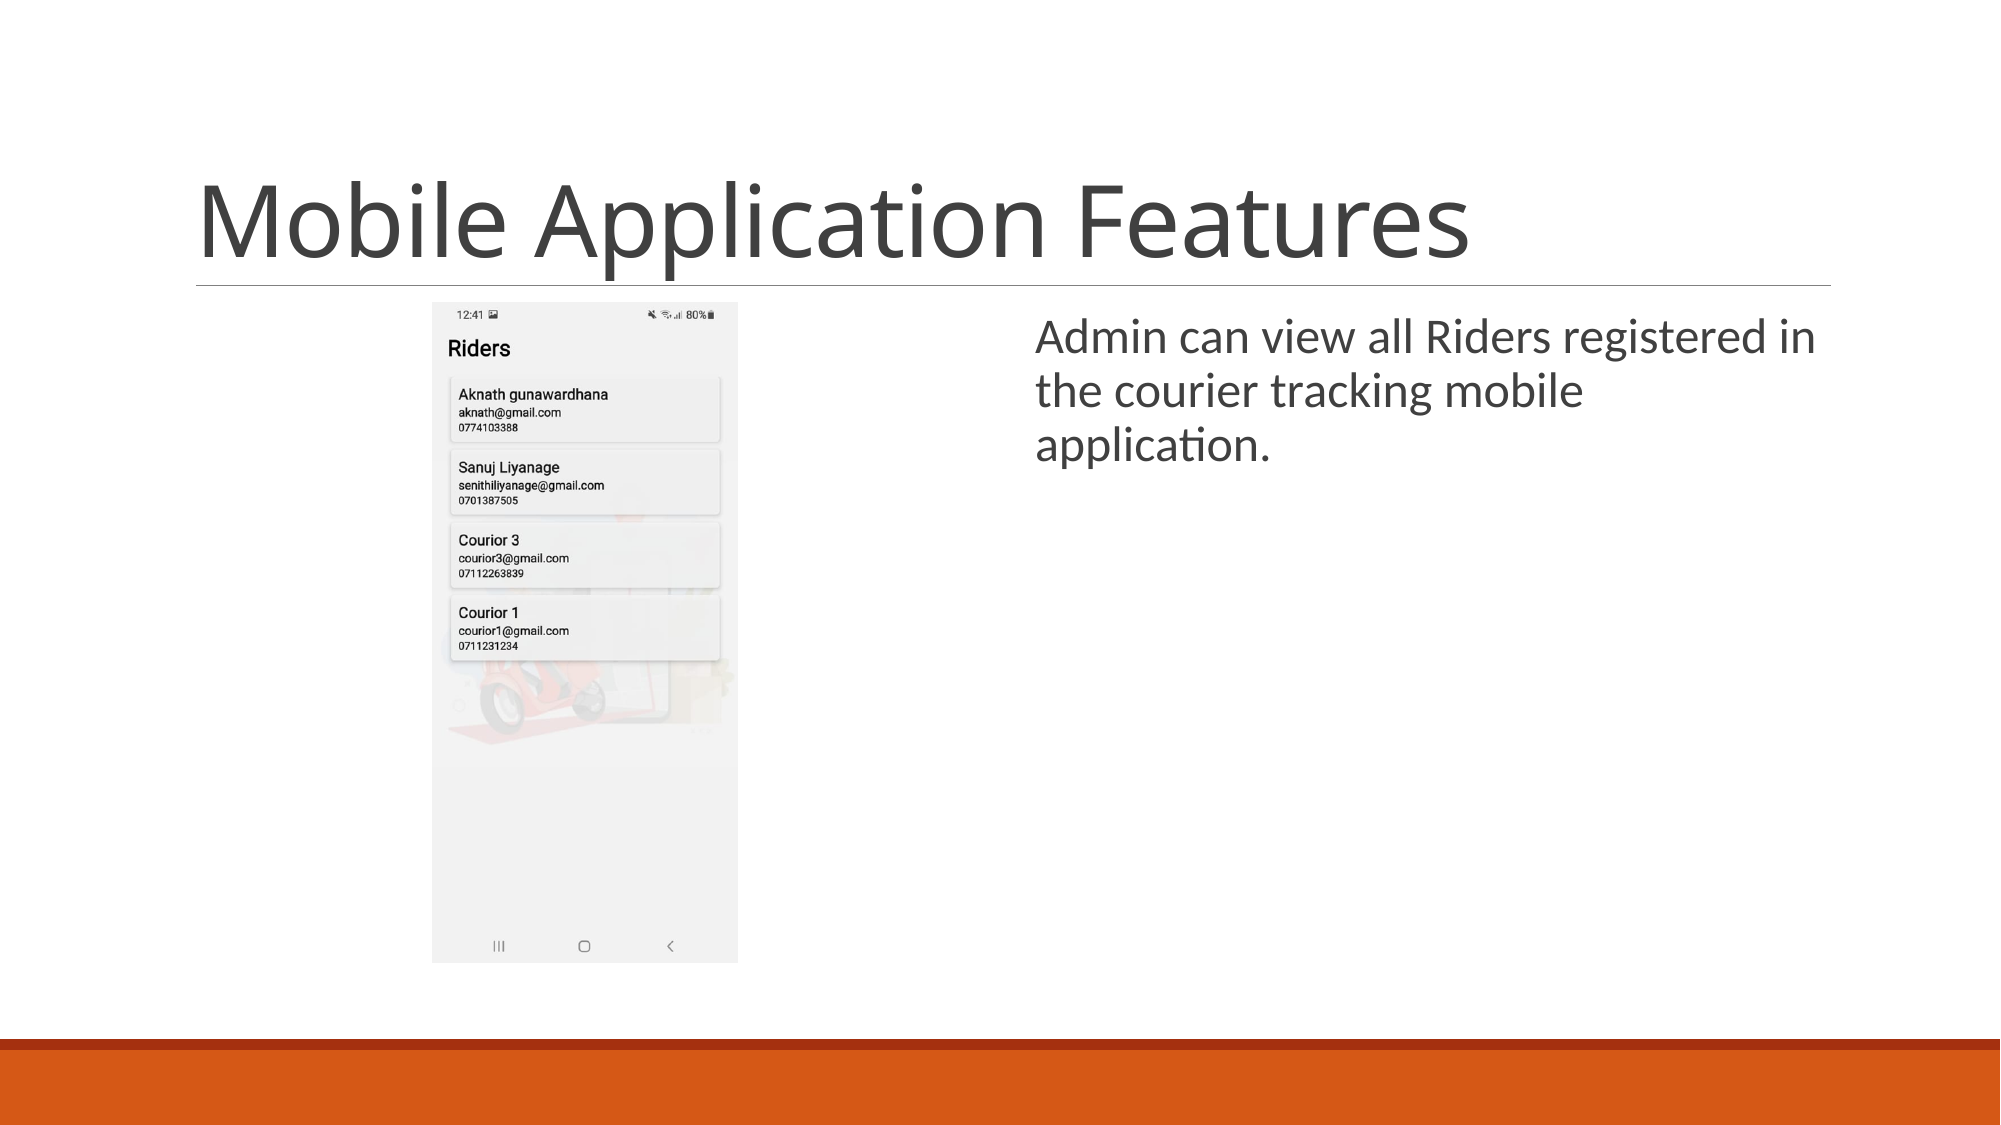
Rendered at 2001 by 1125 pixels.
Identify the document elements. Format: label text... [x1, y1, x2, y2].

title Mobile Application Features [180, 47, 1830, 285]
list Admin can view all Riders registered in the courier tracking mobile application. [1020, 302, 1830, 963]
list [432, 302, 738, 964]
